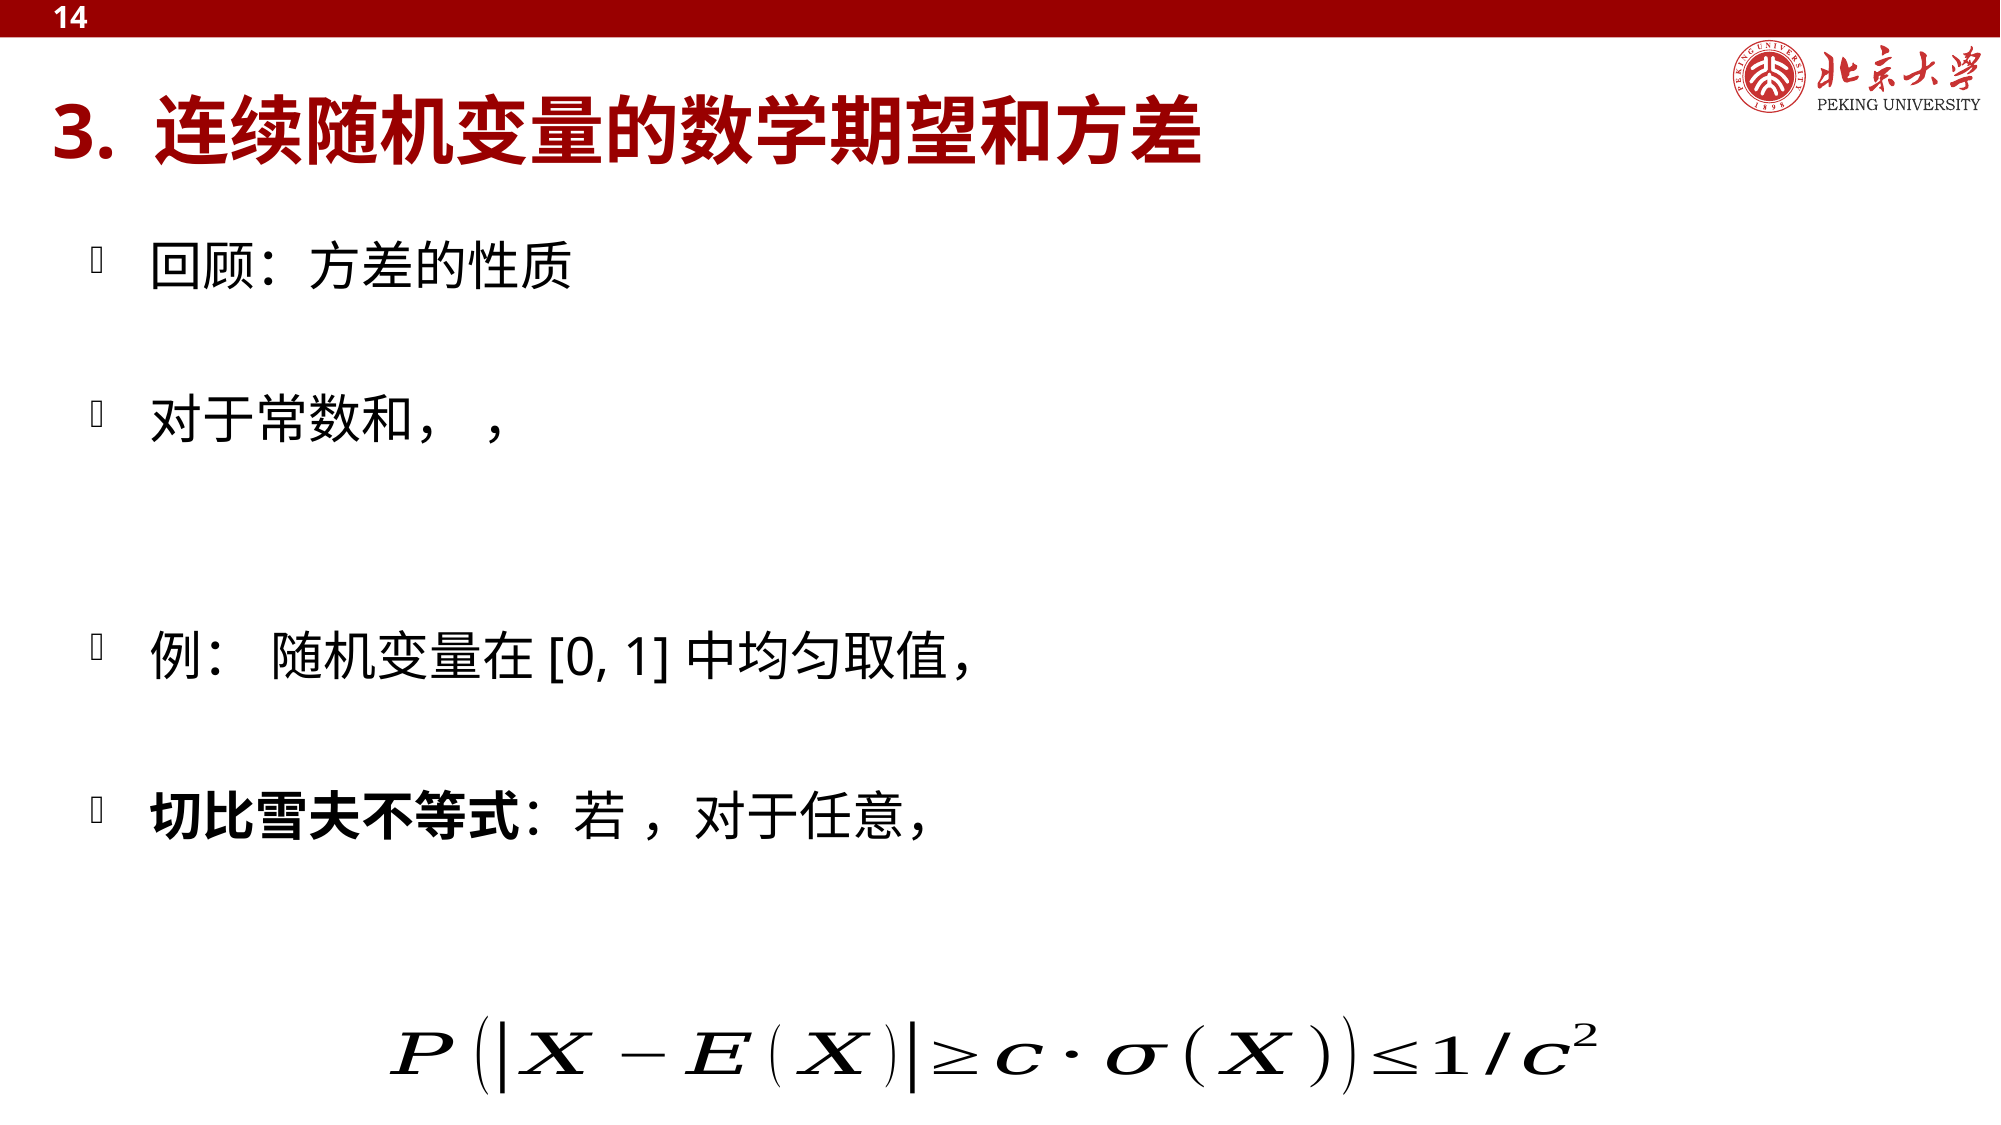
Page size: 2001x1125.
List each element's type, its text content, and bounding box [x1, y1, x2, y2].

slide_number 14 [37, 5, 225, 34]
title 3. 连续随机变量的数学期望和方差 [37, 62, 1951, 194]
